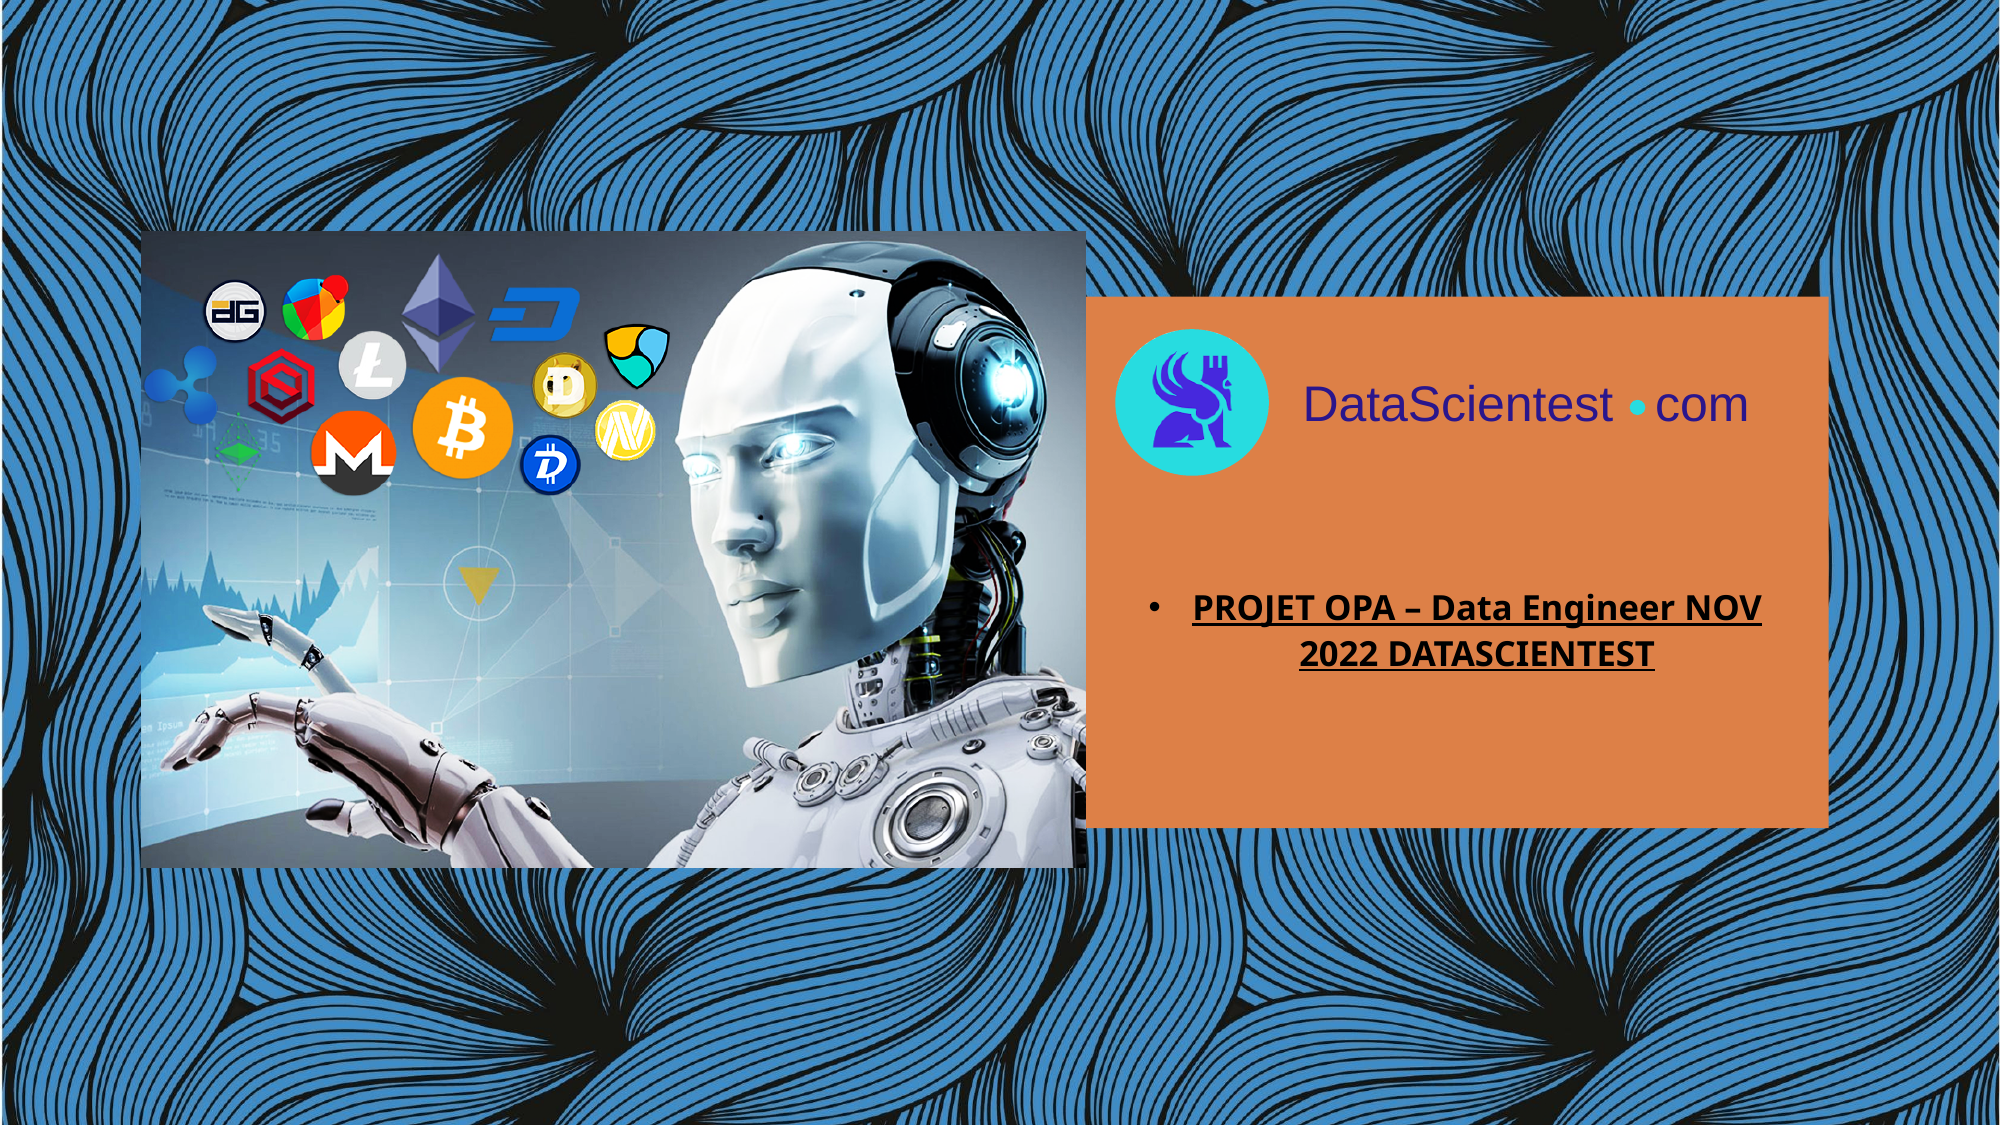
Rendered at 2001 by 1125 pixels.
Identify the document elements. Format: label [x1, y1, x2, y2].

picture [0, 0, 2000, 1125]
text_box [1115, 328, 1802, 476]
